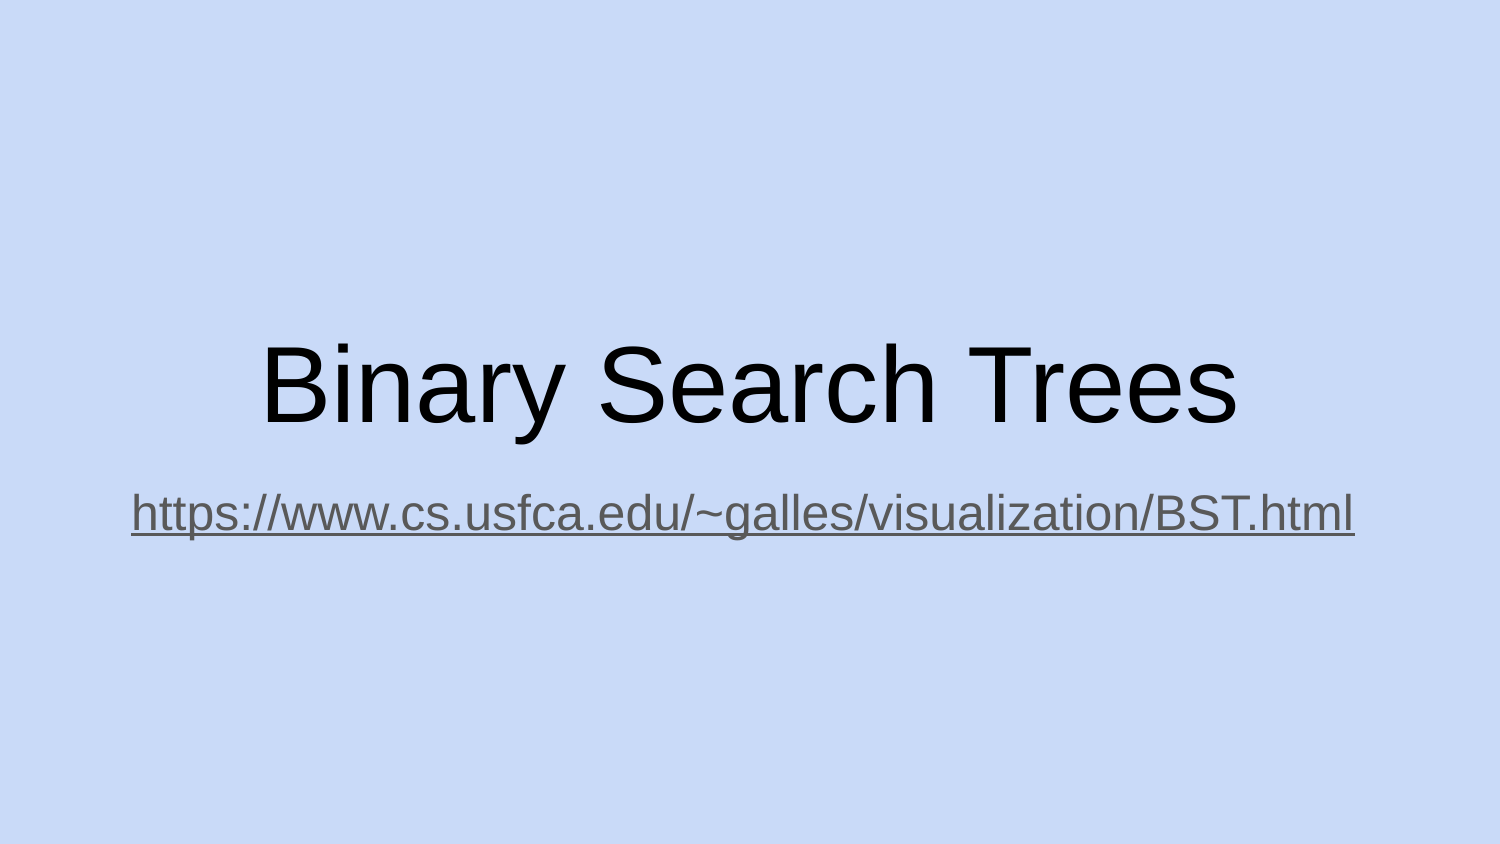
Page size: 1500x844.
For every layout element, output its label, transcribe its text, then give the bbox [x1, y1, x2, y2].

title Binary Search Trees [51, 122, 1449, 459]
subtitle https://www.cs.usfca.edu/~galles/visualization/BST.html [51, 464, 1449, 595]
